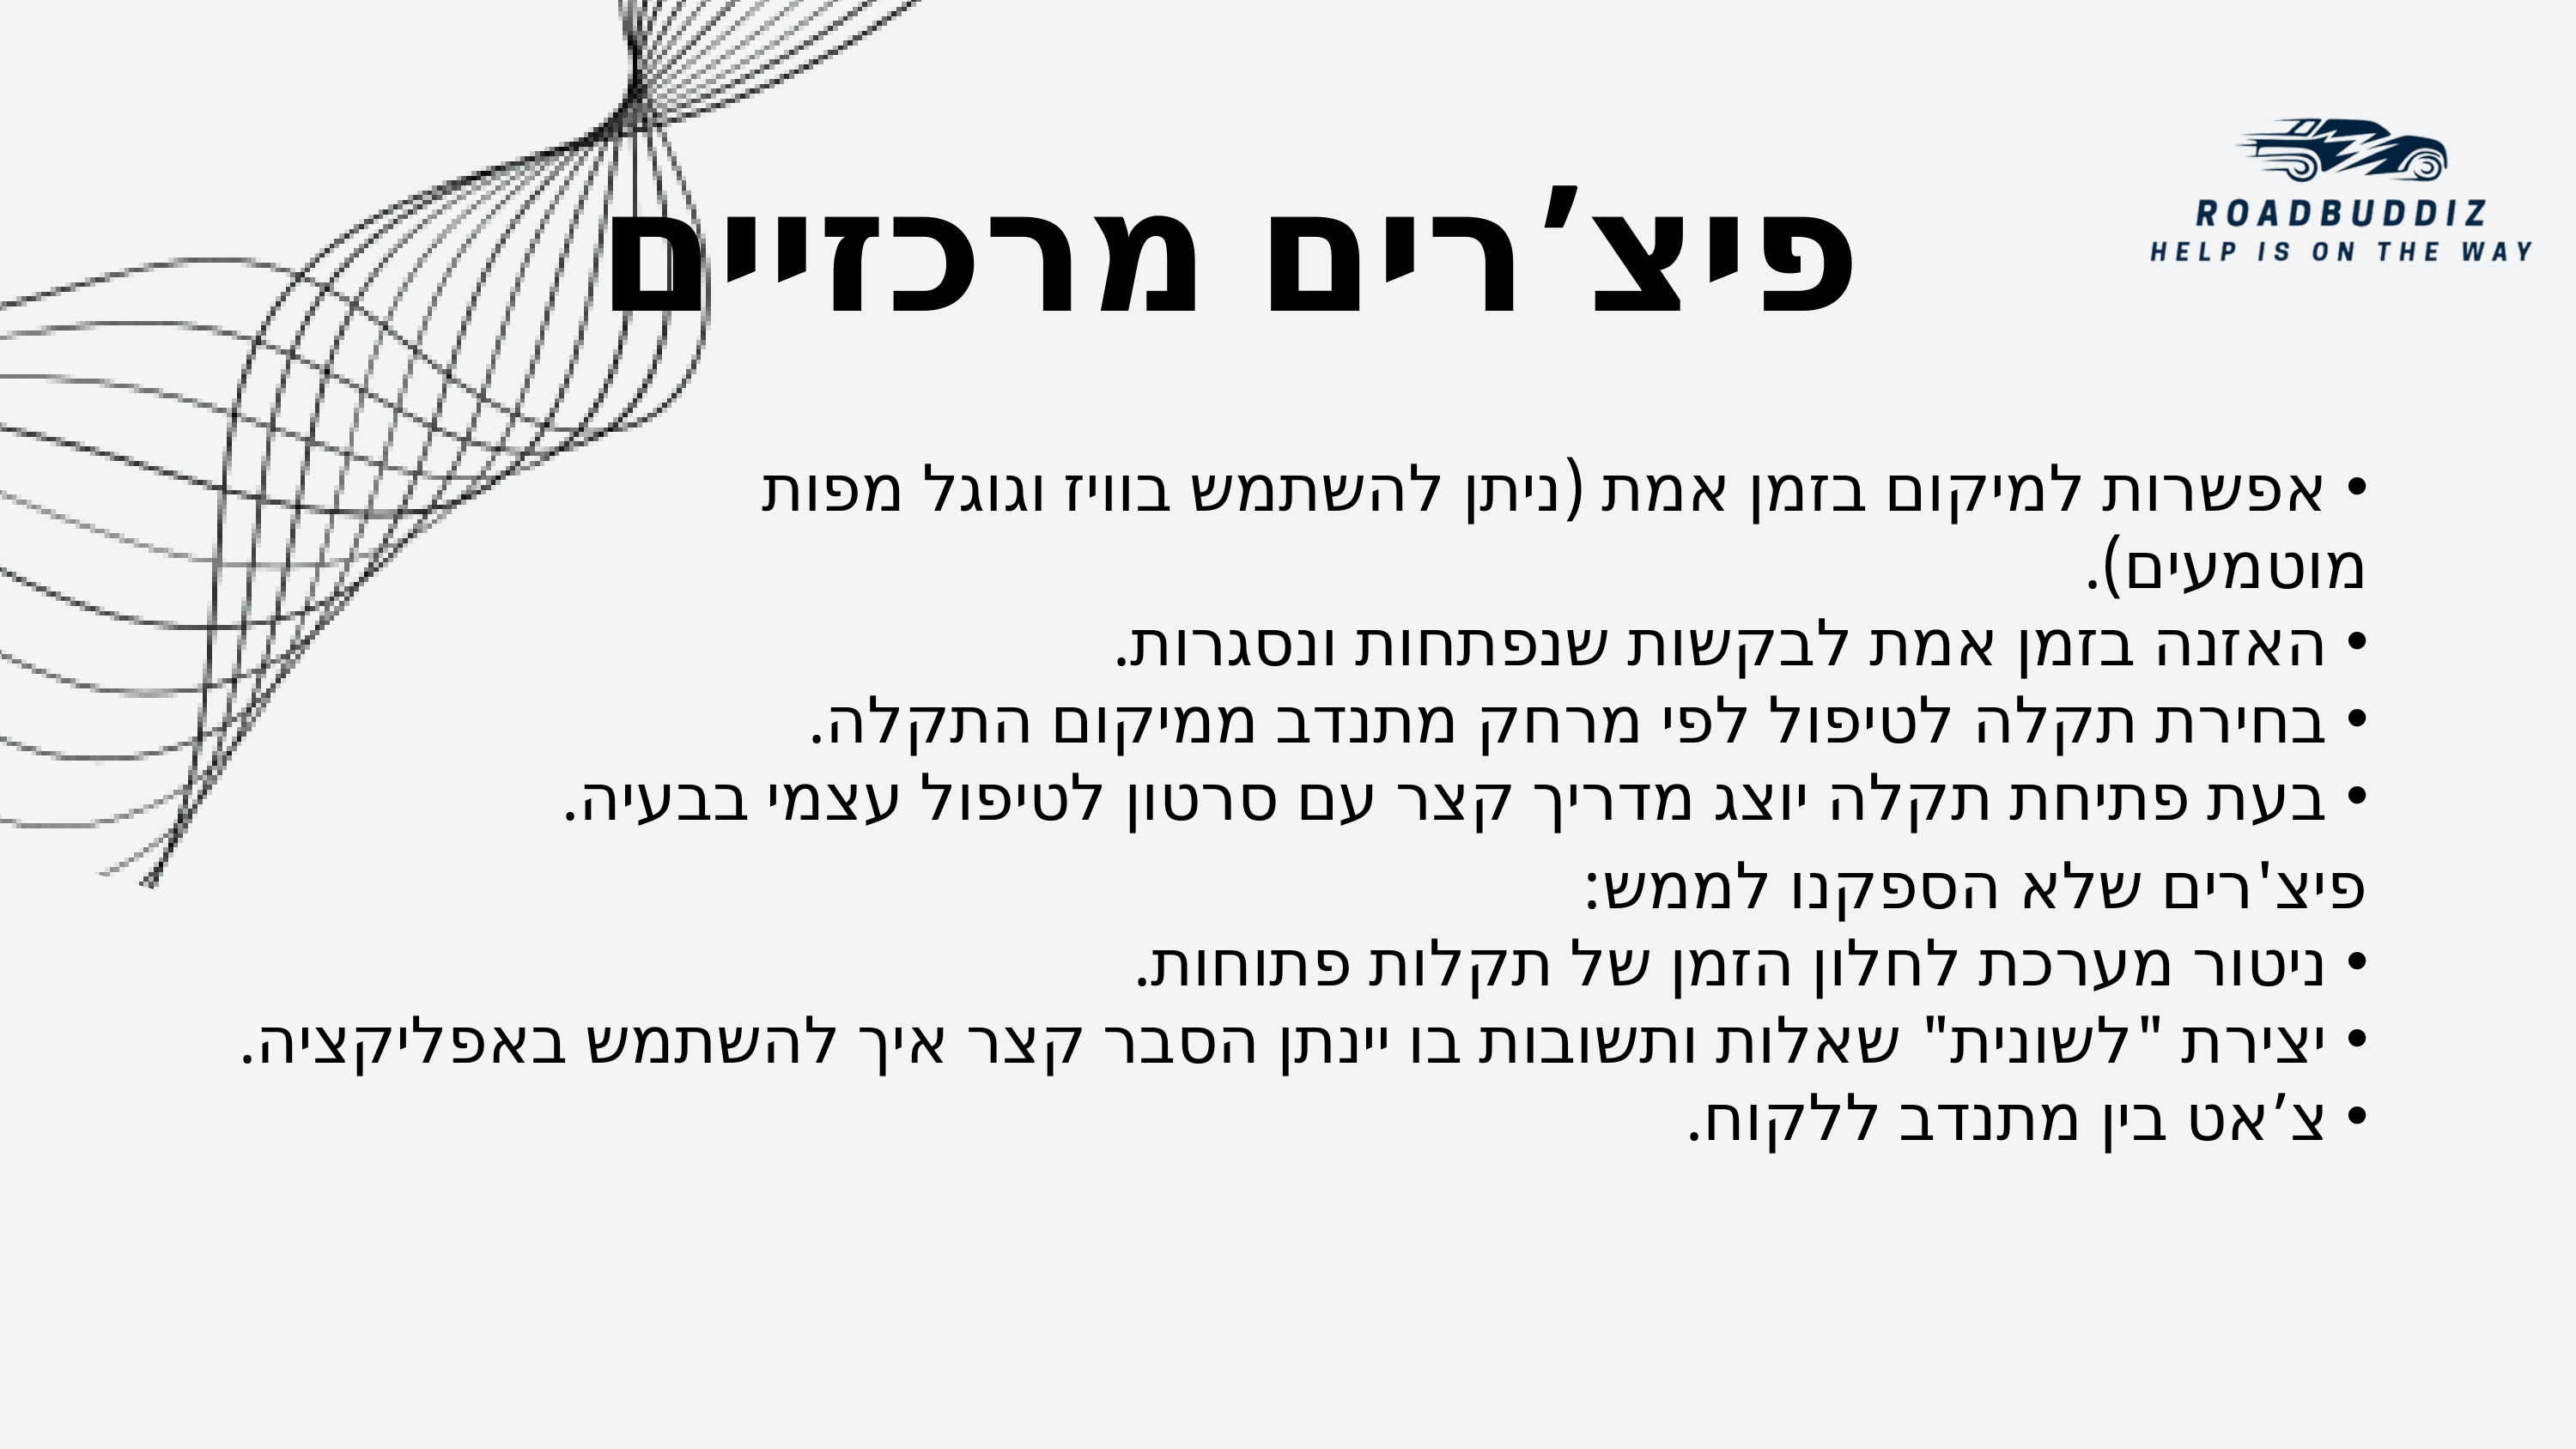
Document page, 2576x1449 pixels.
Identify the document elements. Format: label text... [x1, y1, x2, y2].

text_box אפשרות למיקום בזמן אמת (ניתן להשתמש בוויז וגוגל מפות מוטמעים). האזנה בזמן אמת לבקשות שנפתחות ונסגרות. בחירת תקלה לטיפול לפי מרחק מתנדב ממיקום התקלה. בעת פתיחת תקלה יוצג מדריך קצר עם סרטון לטיפול עצמי בבעיה. [515, 446, 2369, 834]
text_box פיצ'רים שלא הספקנו לממש: ניטור מערכת לחלון הזמן של תקלות פתוחות. יצירת "לשונית" שאלות ותשובות בו יינתן הסבר קצר איך להשתמש באפליקציה. צ’אט בין מתנדב ללקוח. [207, 844, 2369, 1154]
text_box [0, 0, 967, 904]
text_box פיצ’רים מרכזיים [258, 115, 2202, 346]
text_box [2106, 0, 2576, 385]
